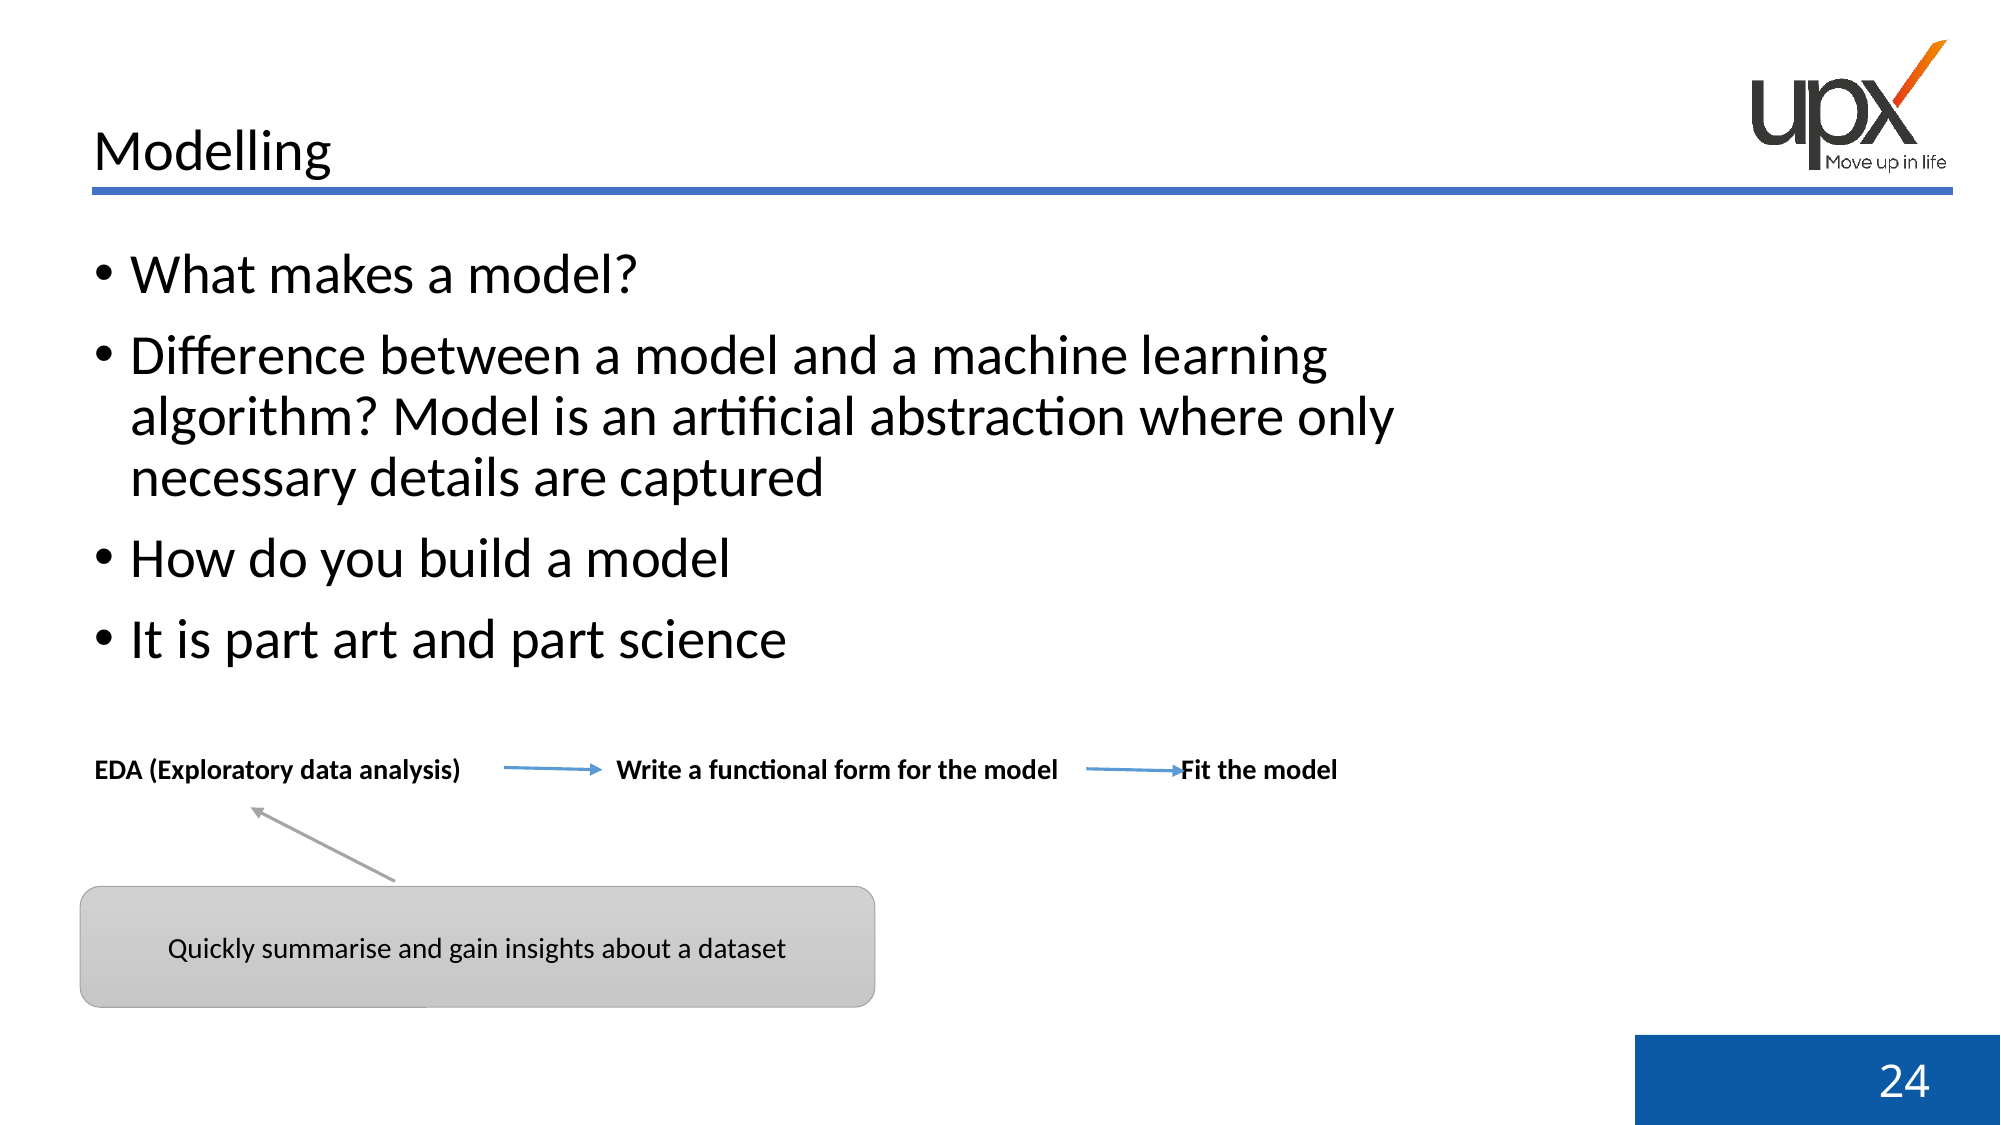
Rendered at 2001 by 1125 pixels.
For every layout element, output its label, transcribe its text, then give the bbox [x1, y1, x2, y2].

text_box [90, 185, 1699, 197]
text_box [1635, 1034, 2000, 1125]
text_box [250, 807, 396, 882]
text_box Quickly summarise and gain insights about a dataset [79, 885, 876, 1008]
picture [1699, 0, 2000, 213]
text_box 24 [1863, 1044, 1945, 1114]
list What makes a model? Difference between a model and a machine learning algorithm? Model is an artificial abstraction where only necessary details are captured How do you build a model It is part art and part science EDA (Exploratory data analysis) Write a functional form for the model Fit the model [79, 237, 1517, 798]
text_box Modelling [78, 104, 347, 190]
